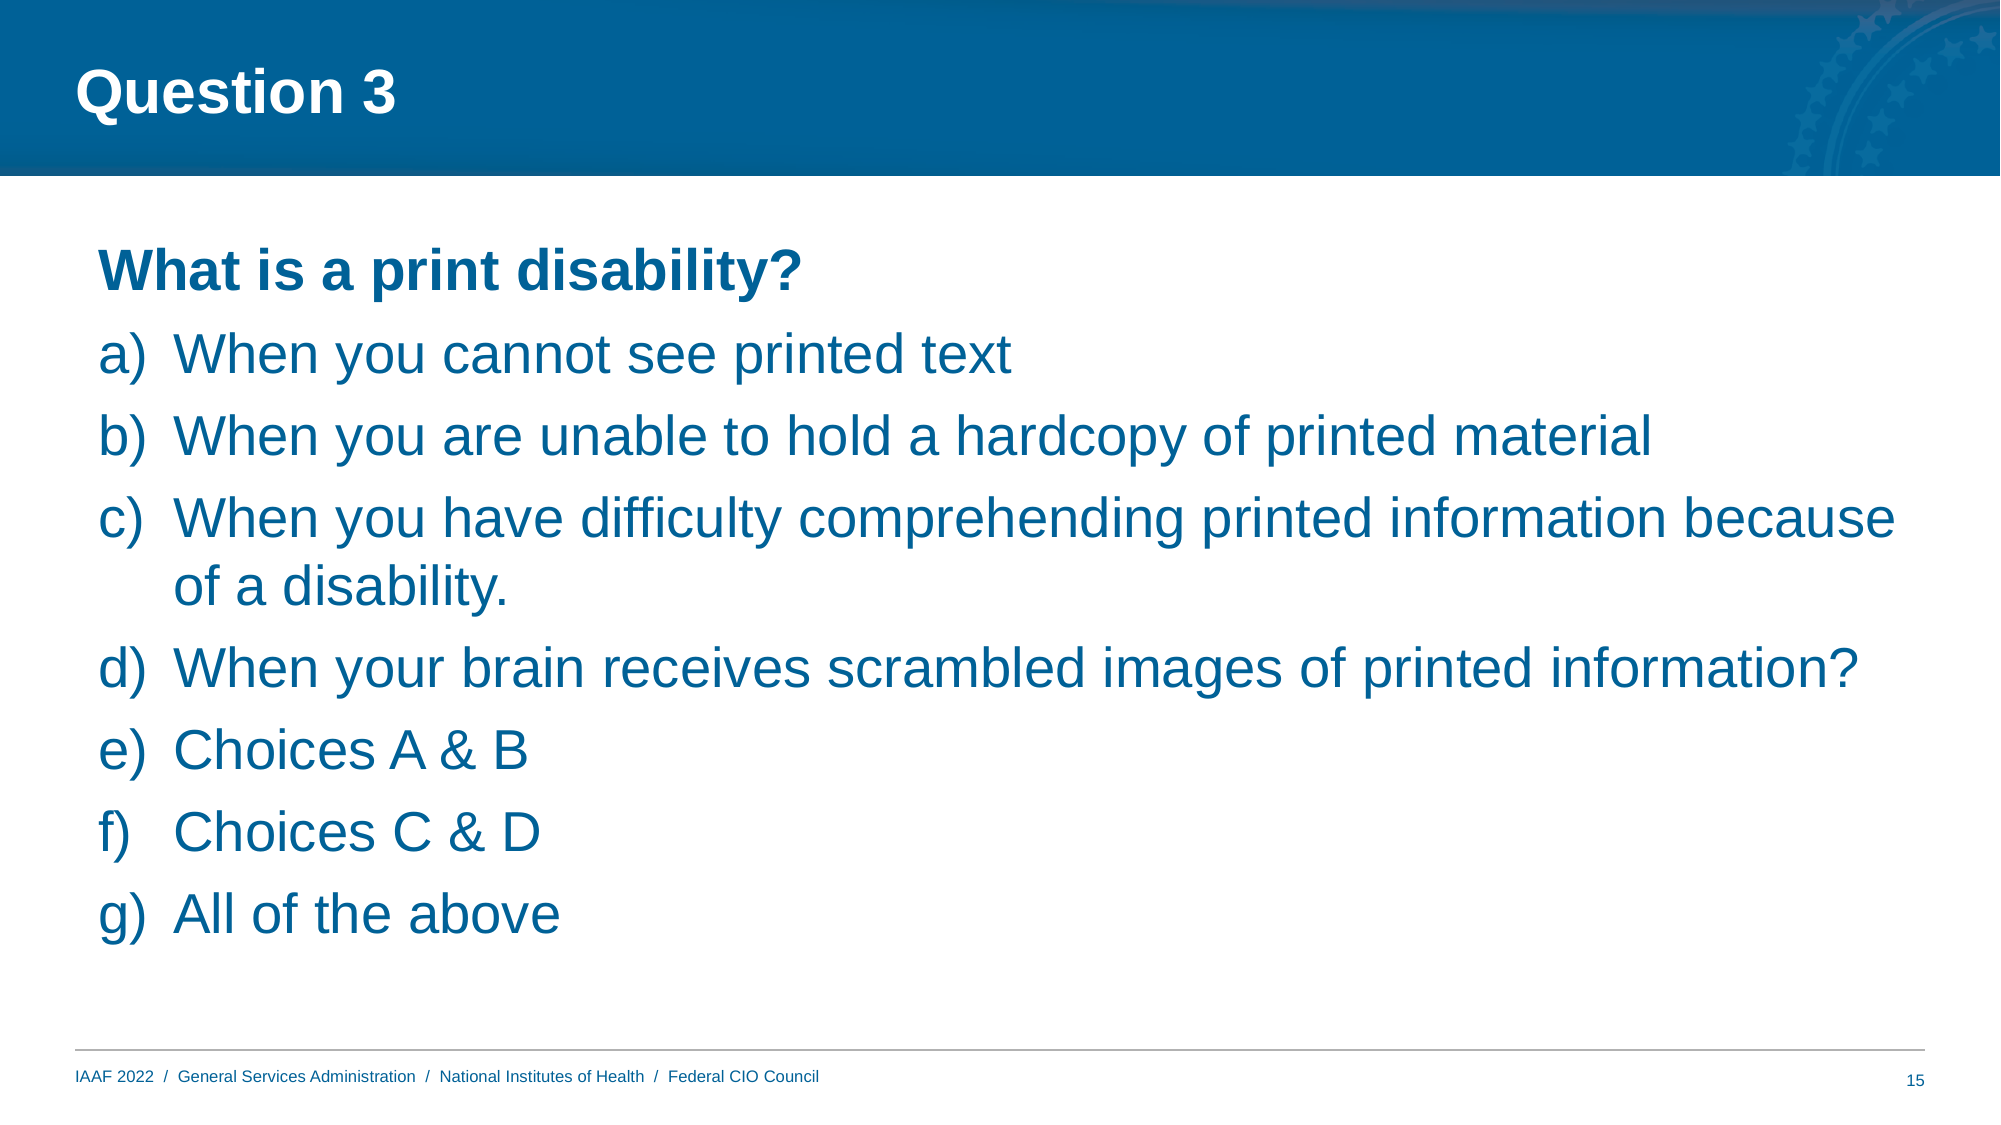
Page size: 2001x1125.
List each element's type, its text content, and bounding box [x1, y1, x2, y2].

title Question 3 [75, 52, 1800, 128]
picture [0, 0, 2000, 176]
slide_number 15 [1880, 1065, 1925, 1095]
picture [0, 168, 666, 176]
list What is a print disability? When you cannot see printed text When you are unable to hold a hardcopy of printed material When you have difficulty comprehending printed information because of a disability. When your brain receives scrambled images of printed information? Choices A & B Choices C & D All of the above [75, 224, 1925, 1035]
